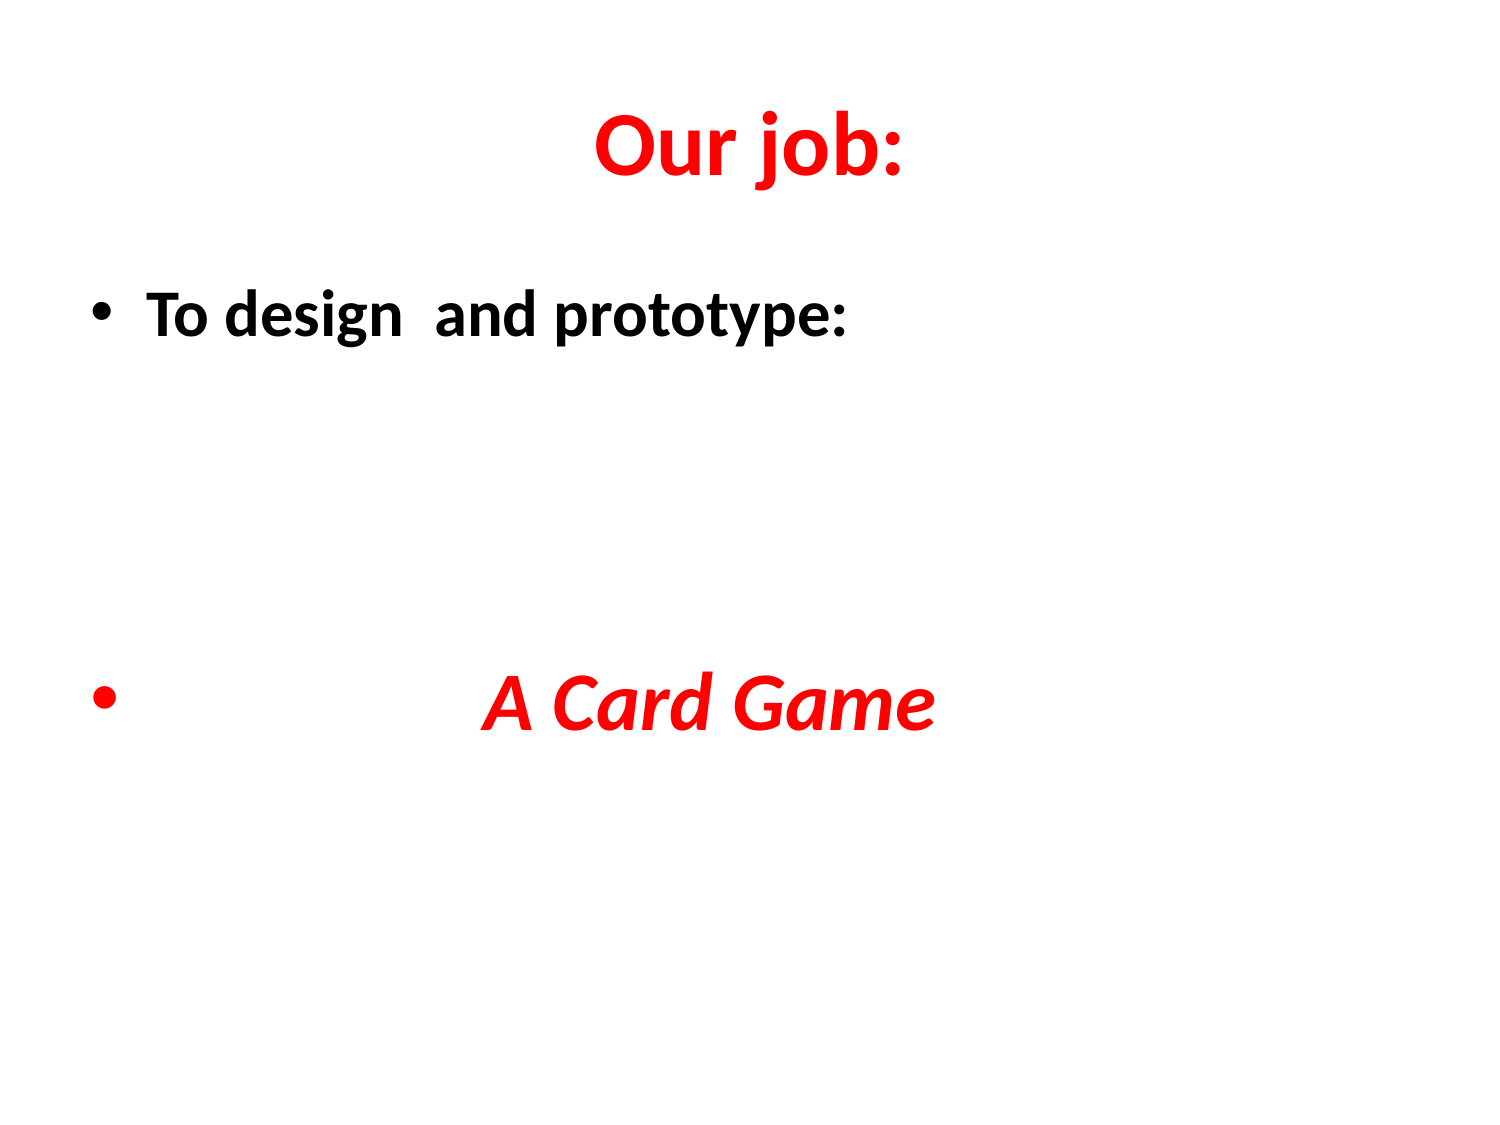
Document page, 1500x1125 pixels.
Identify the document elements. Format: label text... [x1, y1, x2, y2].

title Our job: [75, 45, 1425, 233]
list To design and prototype: A Card Game [75, 262, 1425, 1005]
